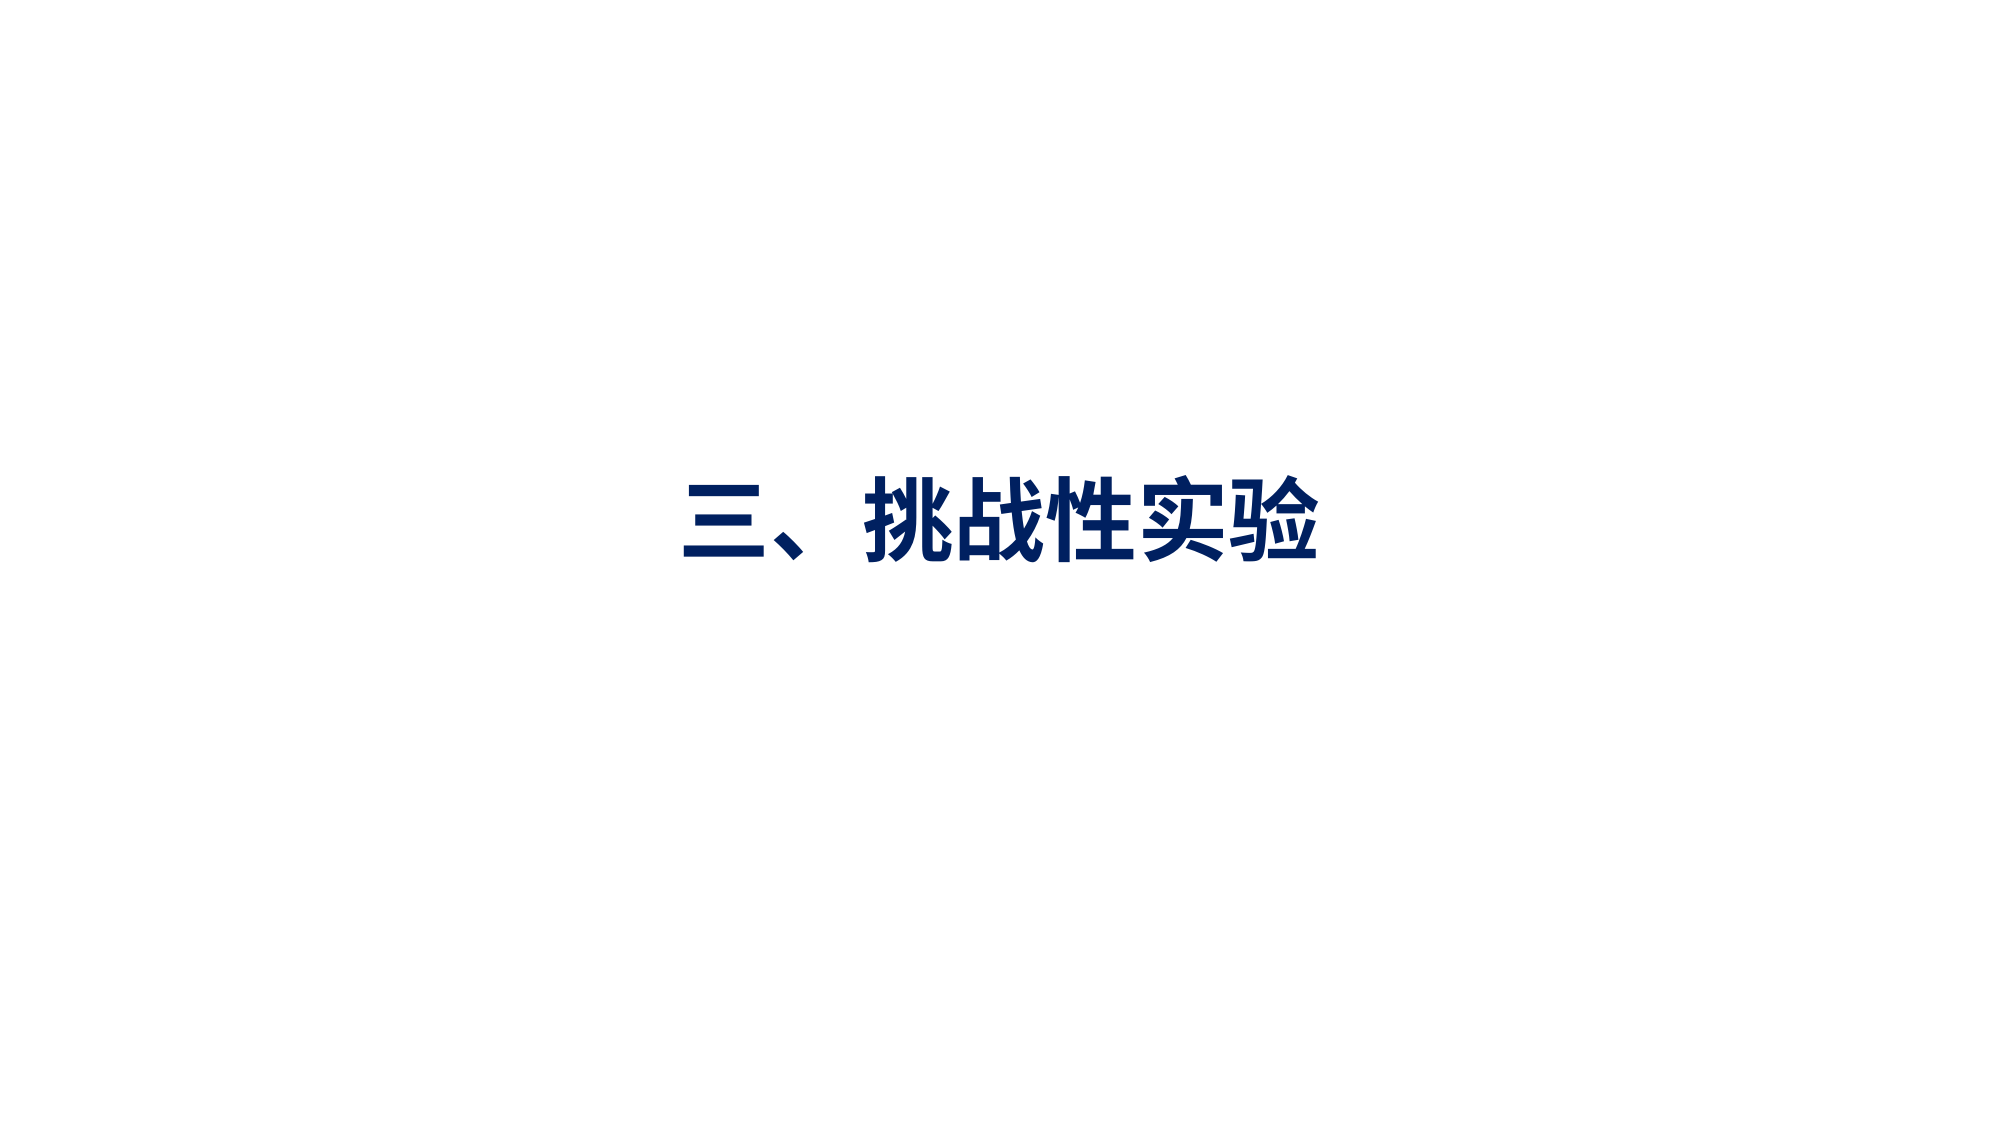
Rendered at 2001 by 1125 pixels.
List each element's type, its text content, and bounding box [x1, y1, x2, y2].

title 三、挑战性实验 [137, 416, 1863, 634]
